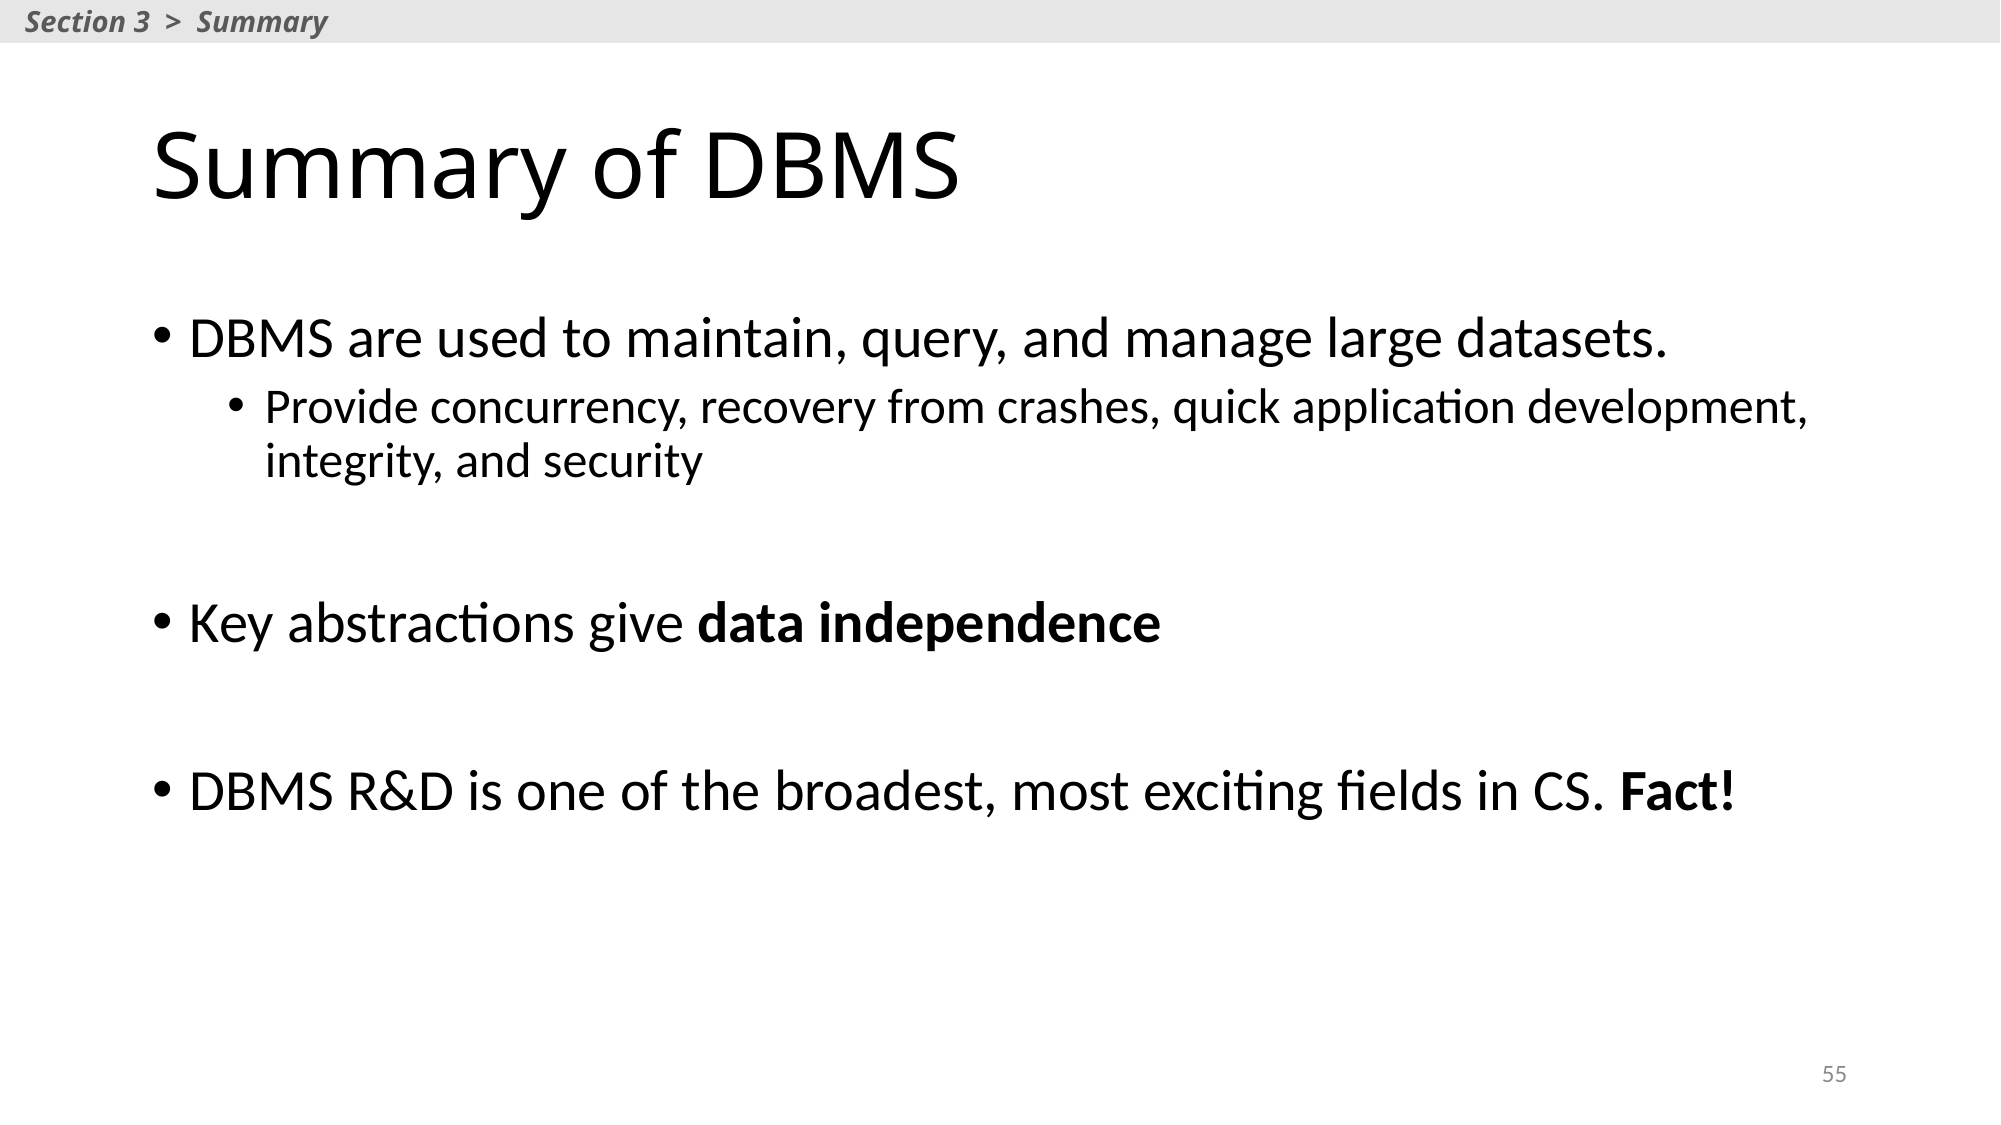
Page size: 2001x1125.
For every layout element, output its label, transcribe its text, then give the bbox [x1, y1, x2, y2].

title Summary of DBMS [137, 59, 1863, 278]
slide_number 55 [1412, 1042, 1863, 1103]
list DBMS are used to maintain, query, and manage large datasets. Provide concurrency, recovery from crashes, quick application development, integrity, and security Key abstractions give data independence DBMS R&D is one of the broadest, most exciting fields in CS. Fact! [137, 299, 1863, 1014]
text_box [0, 0, 2000, 47]
